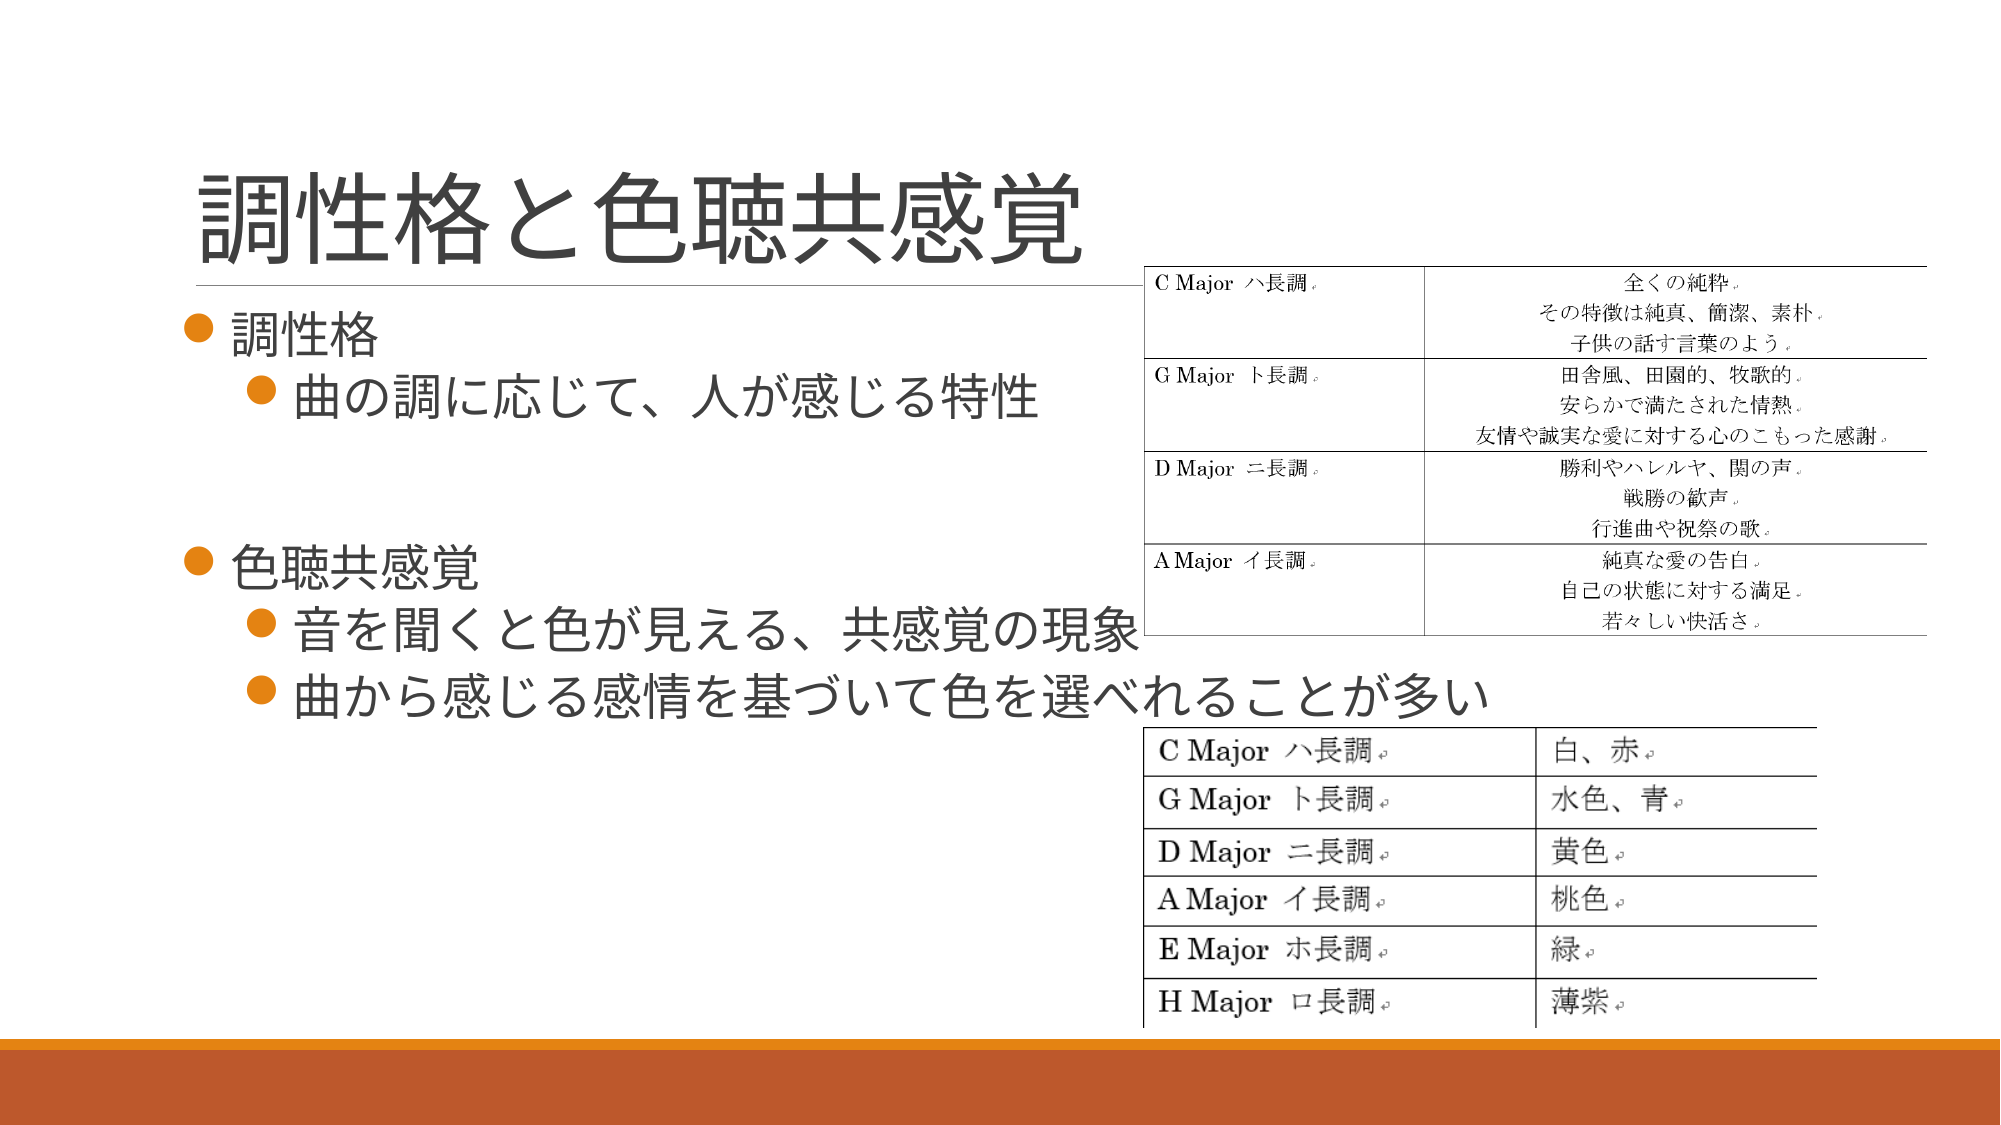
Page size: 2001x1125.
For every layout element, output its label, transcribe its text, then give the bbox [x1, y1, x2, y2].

picture [1142, 265, 1927, 636]
list 調性格 曲の調に応じて、人が感じる特性 色聴共感覚 音を聞くと色が見える、共感覚の現象 曲から感じる感情を基づいて色を選べれることが多い [180, 302, 1830, 963]
title 調性格と色聴共感覚 [180, 23, 1963, 285]
picture [1142, 727, 1817, 1028]
